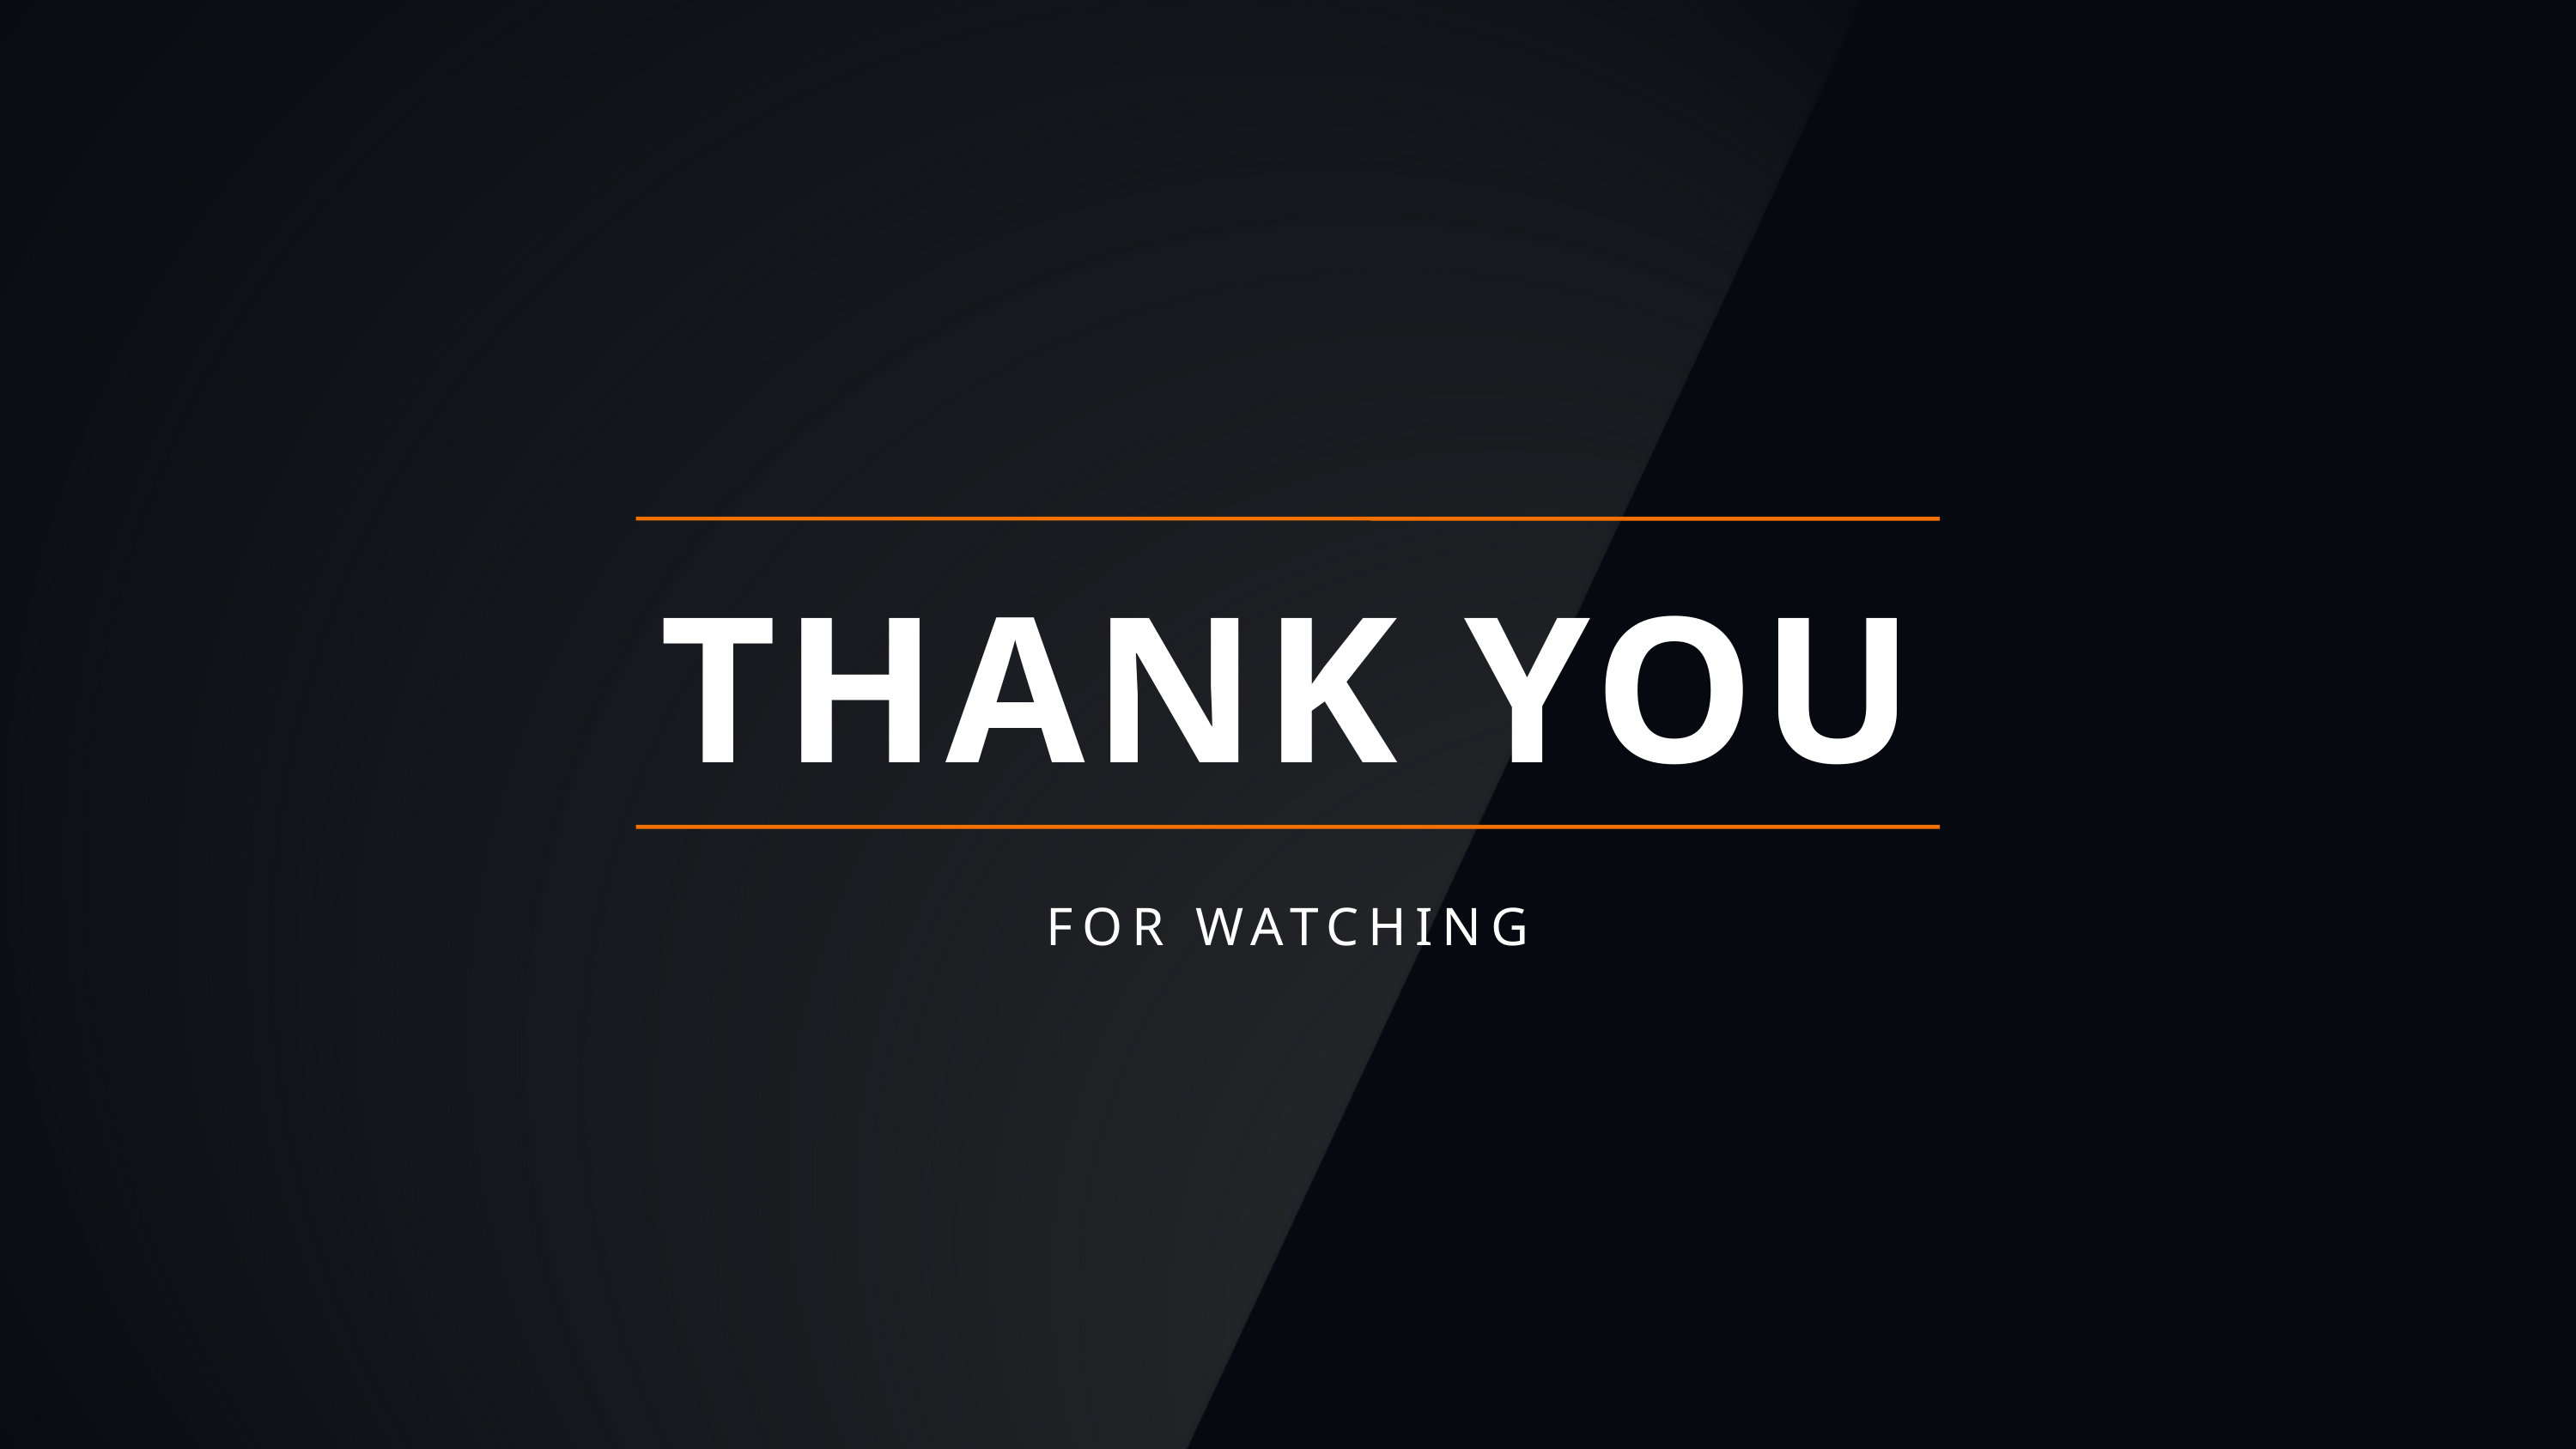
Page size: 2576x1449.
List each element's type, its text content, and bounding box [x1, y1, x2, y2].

text_box FOR WATCHING [734, 883, 1841, 956]
text_box [0, 0, 1864, 1449]
text_box THANK YOU [380, 519, 2196, 803]
